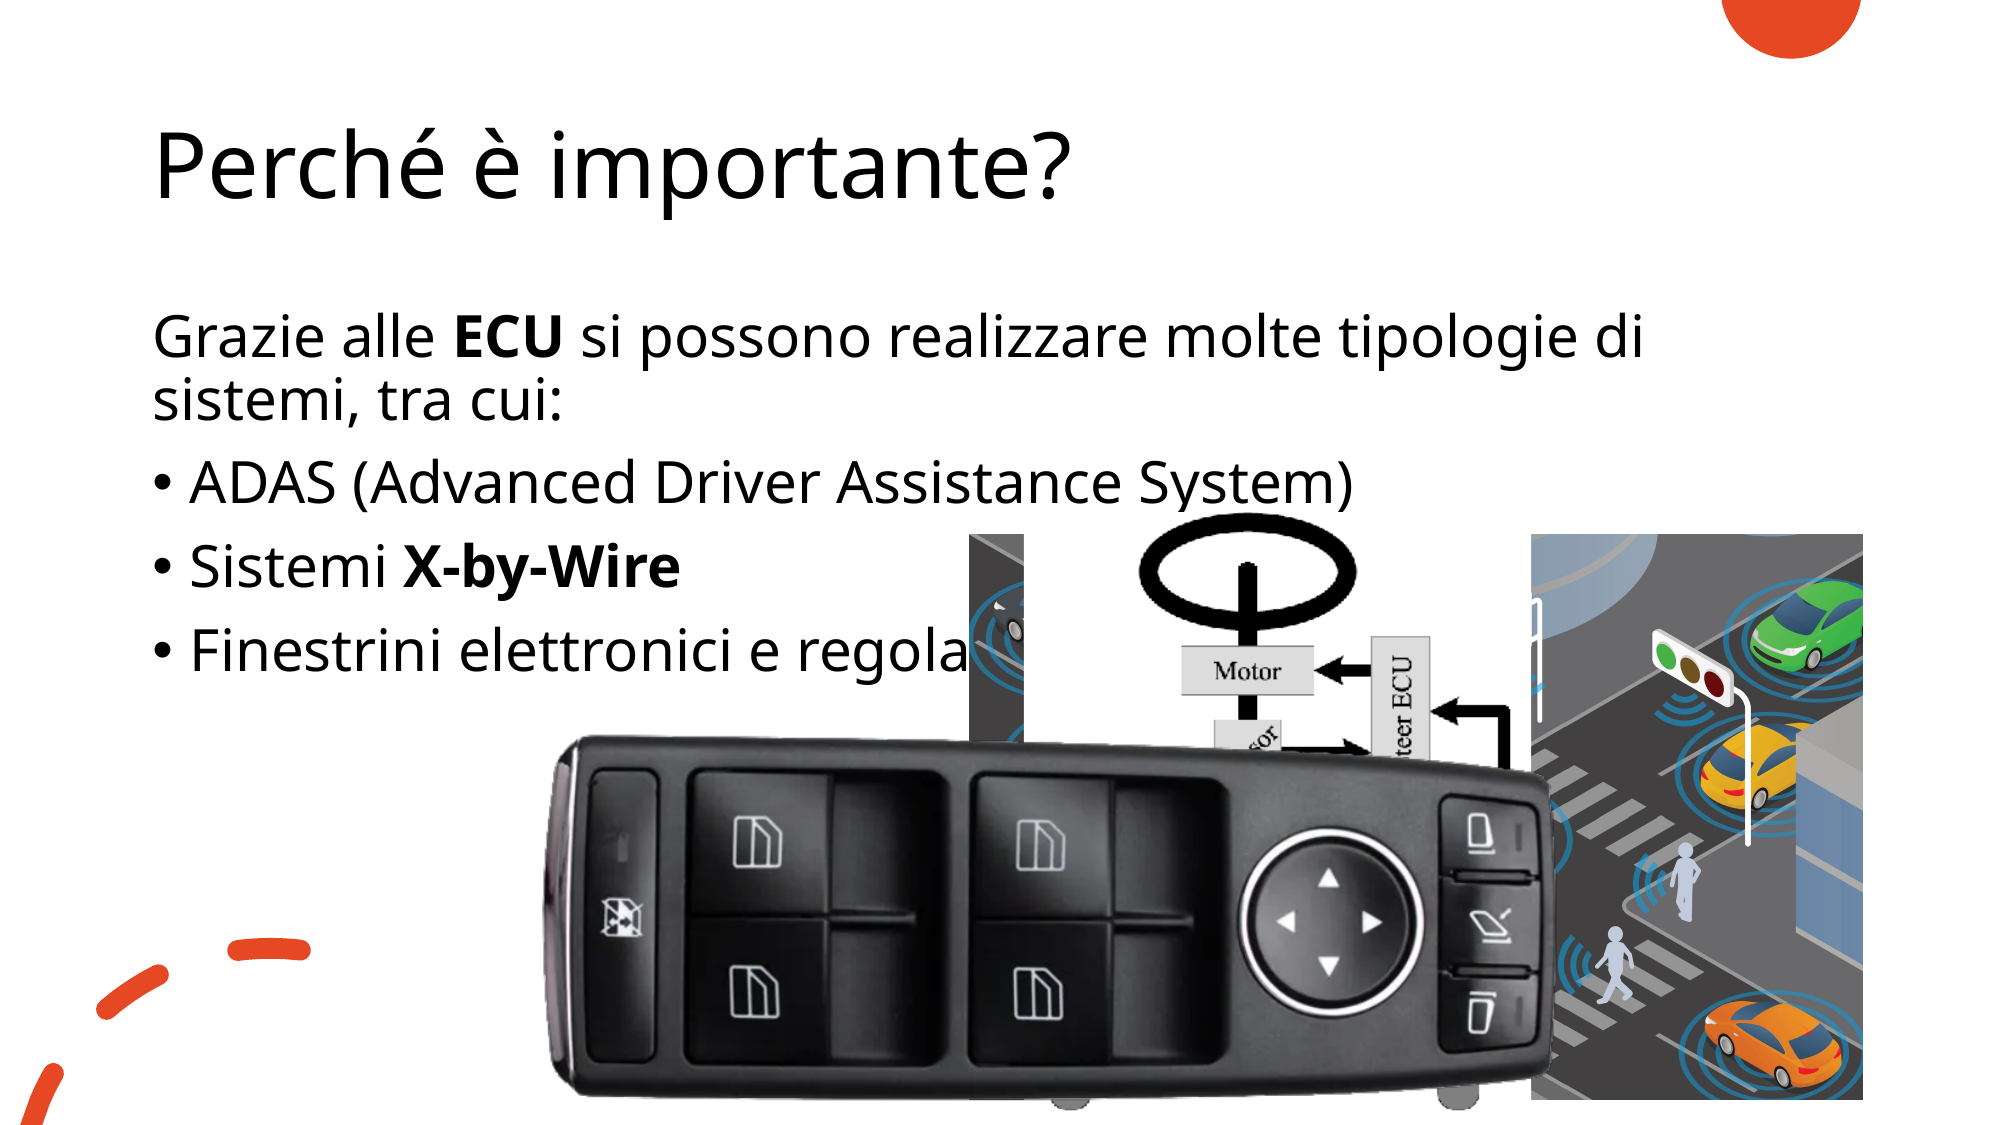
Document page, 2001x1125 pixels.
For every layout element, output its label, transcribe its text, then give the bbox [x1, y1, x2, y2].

list Grazie alle ECU si possono realizzare molte tipologie di sistemi, tra cui: ADAS (Advanced Driver Assistance System) Sistemi X-by-Wire Finestrini elettronici e regolazione degli specchietti [137, 299, 1863, 933]
title Perché è importante? [137, 59, 1863, 278]
picture [530, 400, 1863, 1125]
